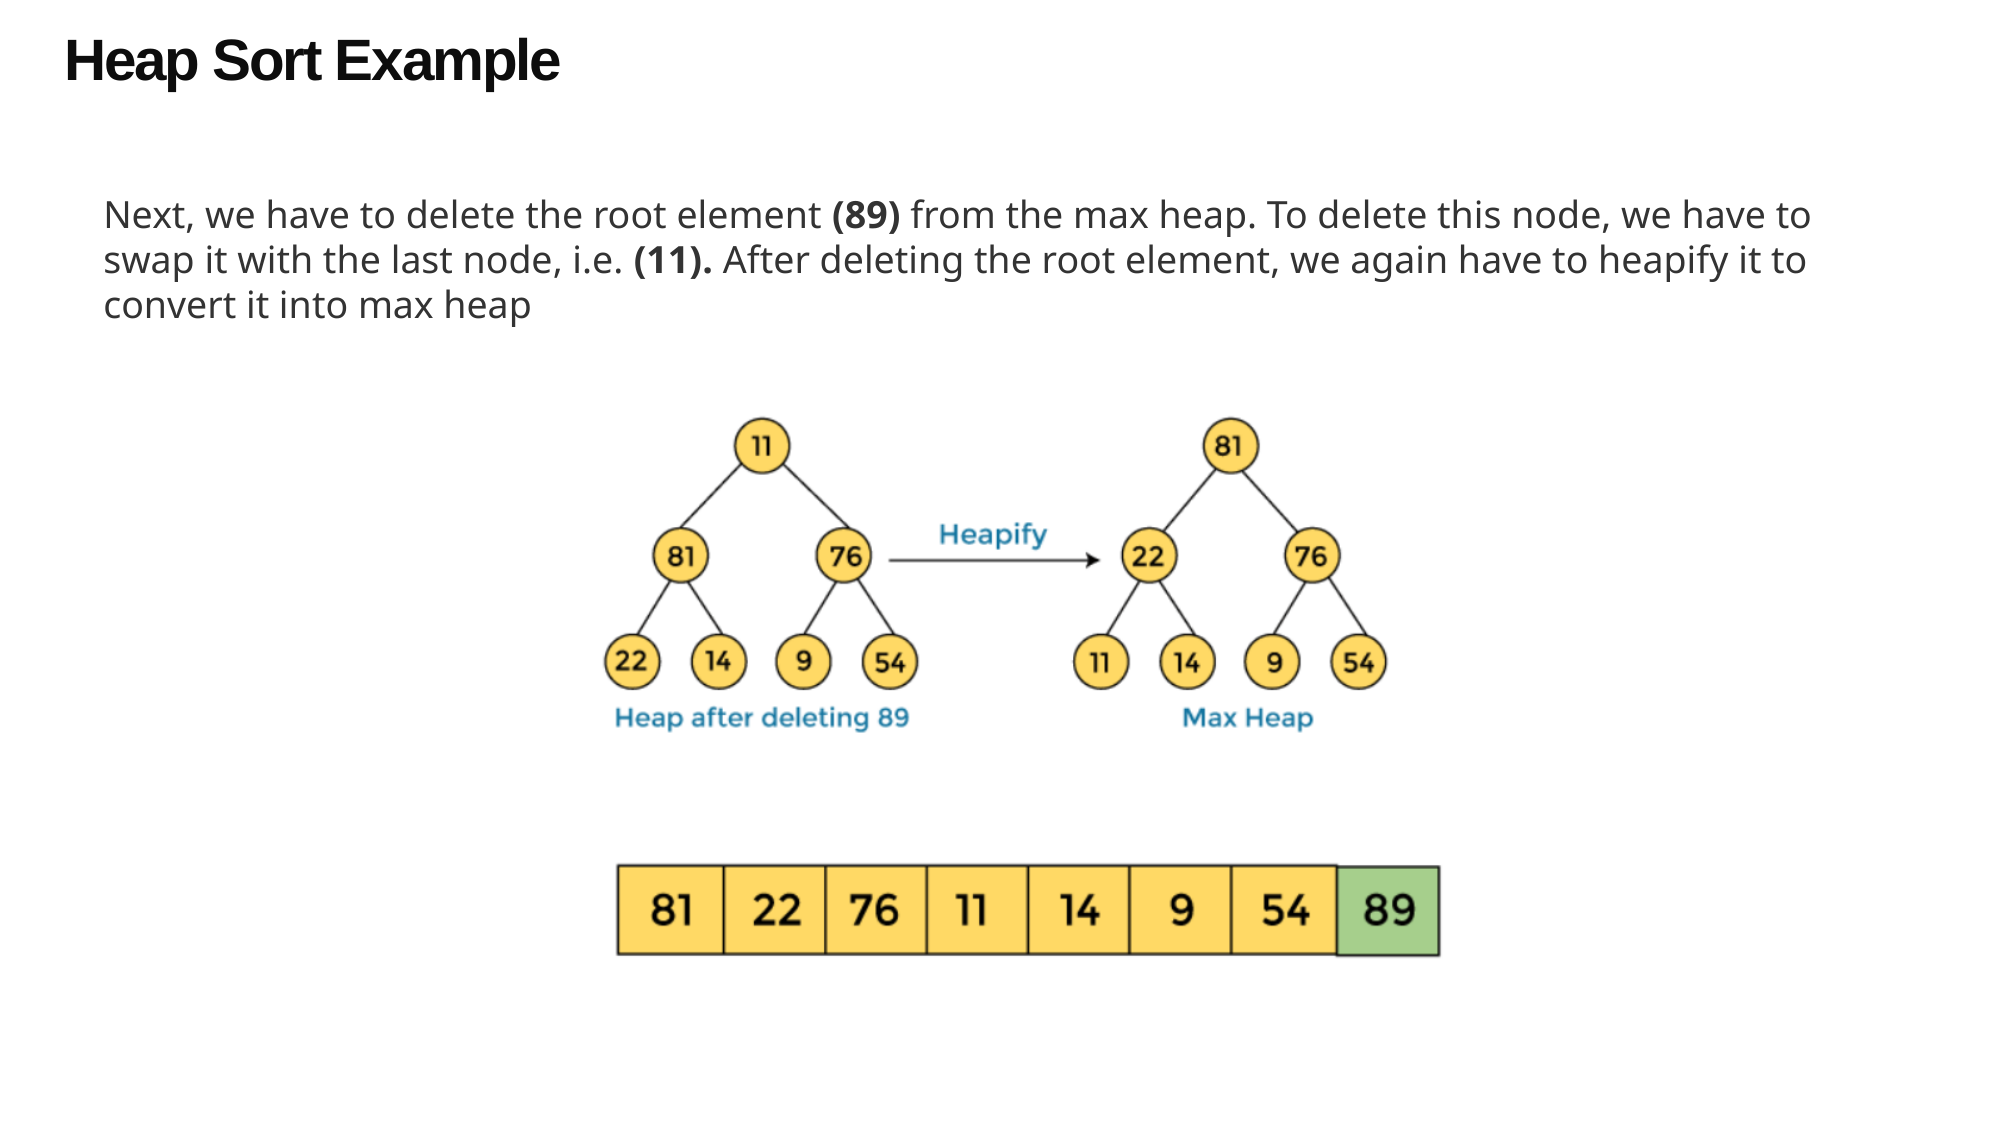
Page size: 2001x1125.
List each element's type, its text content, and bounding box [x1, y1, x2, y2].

text_box Heap Sort Example [64, 22, 1243, 93]
picture [554, 381, 1445, 744]
text_box Next, we have to delete the root element (89) from the max heap. To delete this node, we have to swap it with the last node, i.e. (11). After deleting the root element, we again have to heapify it to convert it into max heap [88, 183, 1912, 334]
picture [594, 835, 1461, 971]
